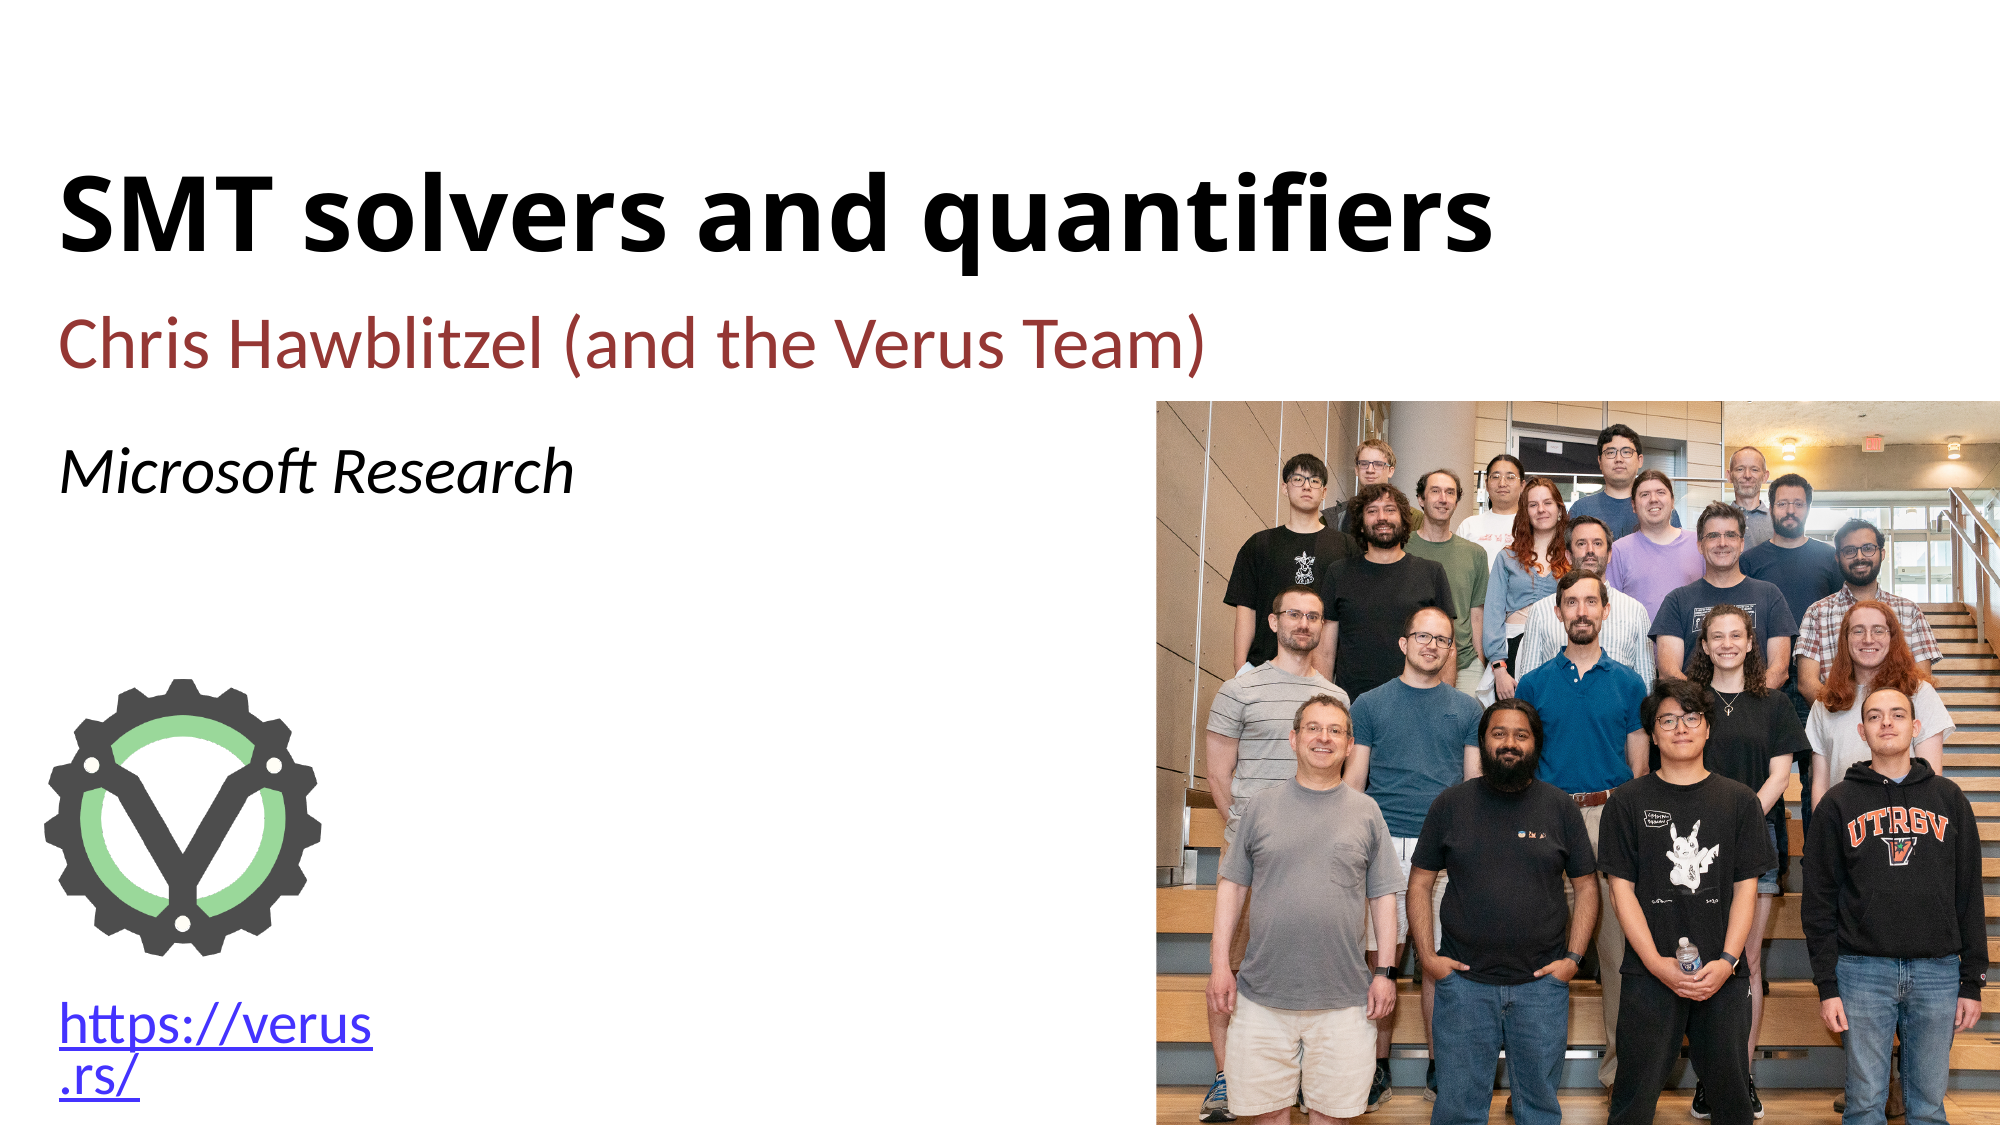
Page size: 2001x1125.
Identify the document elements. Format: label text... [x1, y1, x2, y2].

picture [43, 678, 322, 958]
title SMT solvers and quantifiers [43, 0, 1744, 282]
list Microsoft Research [43, 428, 1156, 597]
text_box https://verus.rs/ [43, 984, 399, 1064]
subtitle Chris Hawblitzel (and the Verus Team) [43, 296, 1544, 399]
picture [1156, 401, 2000, 1125]
